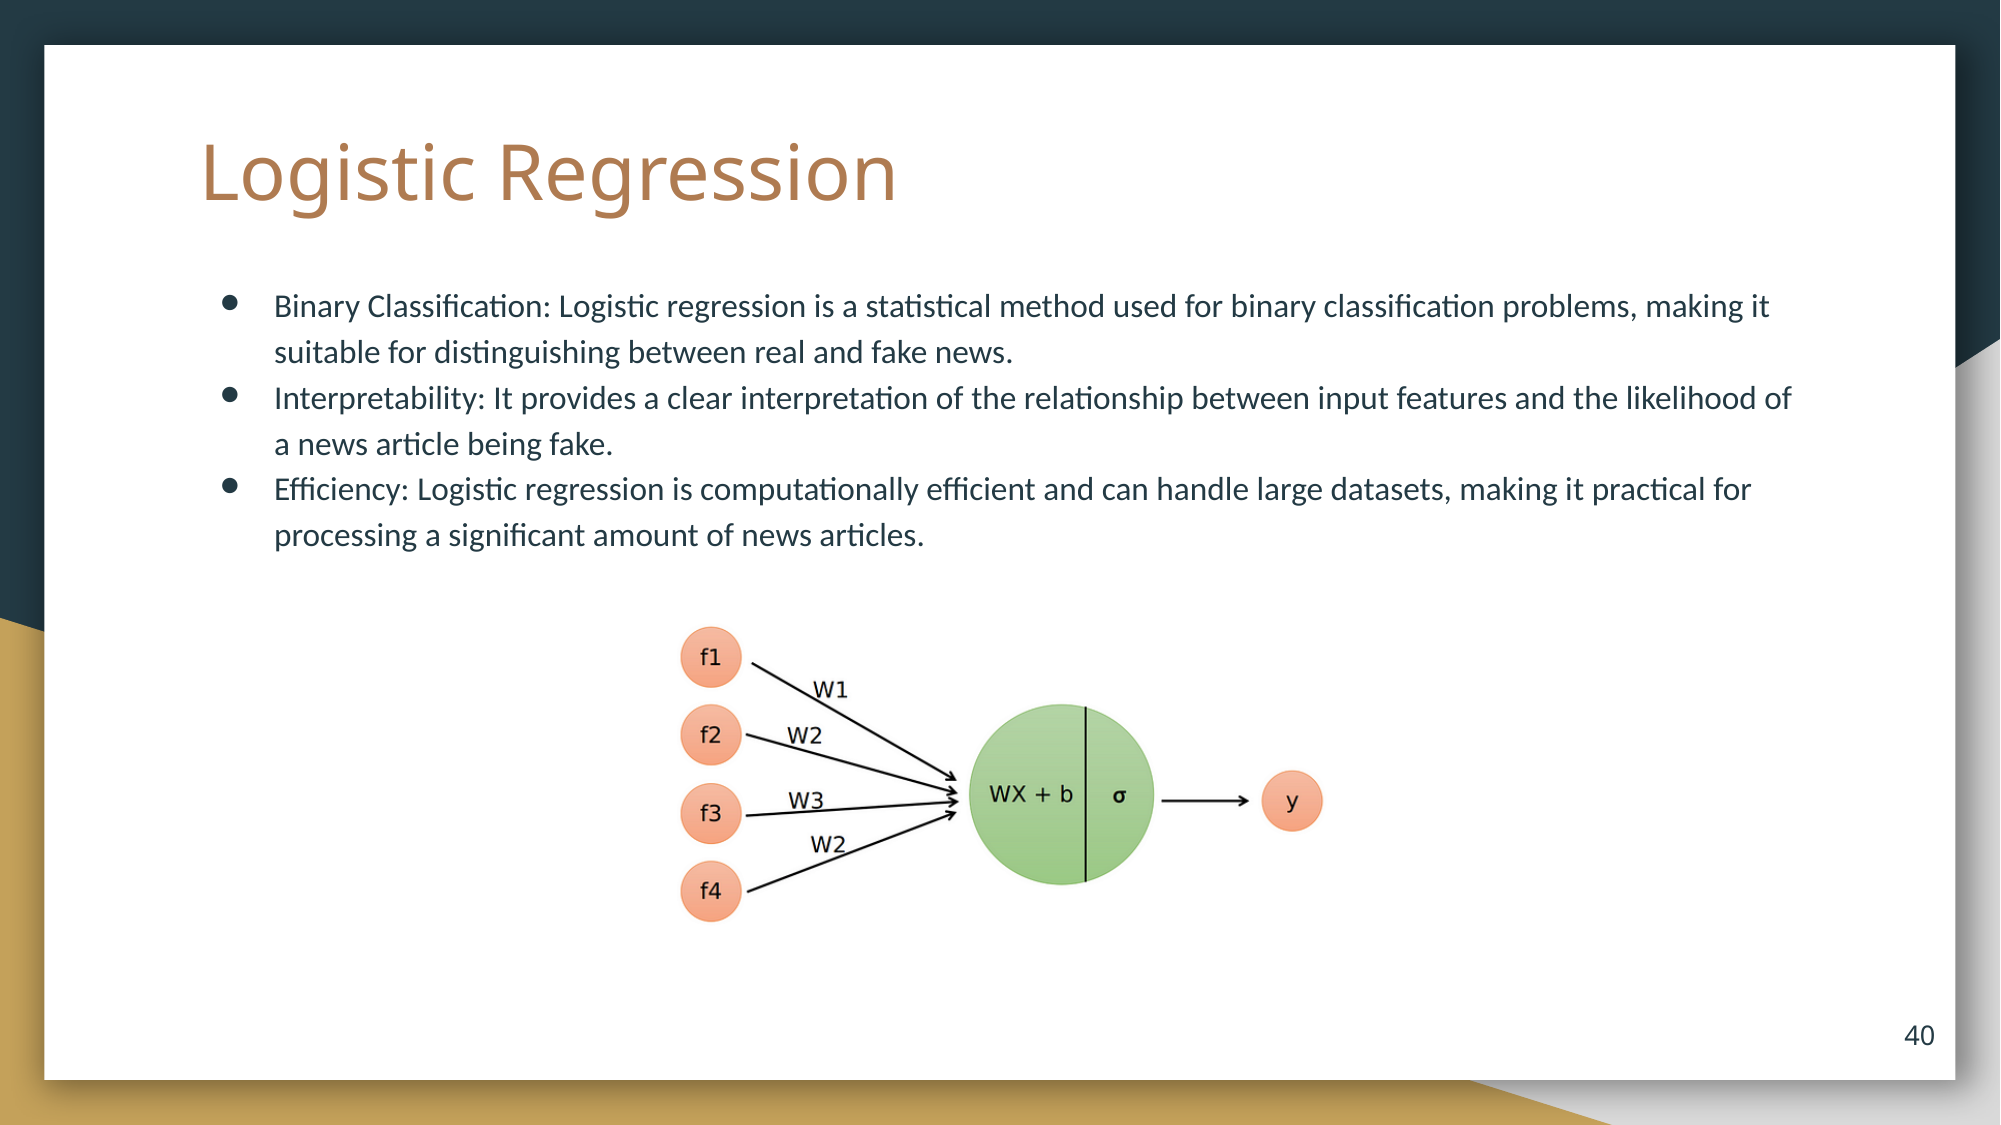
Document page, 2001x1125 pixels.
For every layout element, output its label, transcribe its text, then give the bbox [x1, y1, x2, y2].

slide_number ‹#› [1835, 993, 1956, 1080]
title Logistic Regression [179, 102, 1821, 237]
picture [653, 621, 1347, 994]
list Binary Classification: Logistic regression is a statistical method used for binary classification problems, making it suitable for distinguishing between real and fake news. Interpretability: It provides a clear interpretation of the relationship between input features and the likelihood of a news article being fake. Efficiency: Logistic regression is computationally efficient and can handle large datasets, making it practical for processing a significant amount of news articles. [179, 255, 1821, 577]
